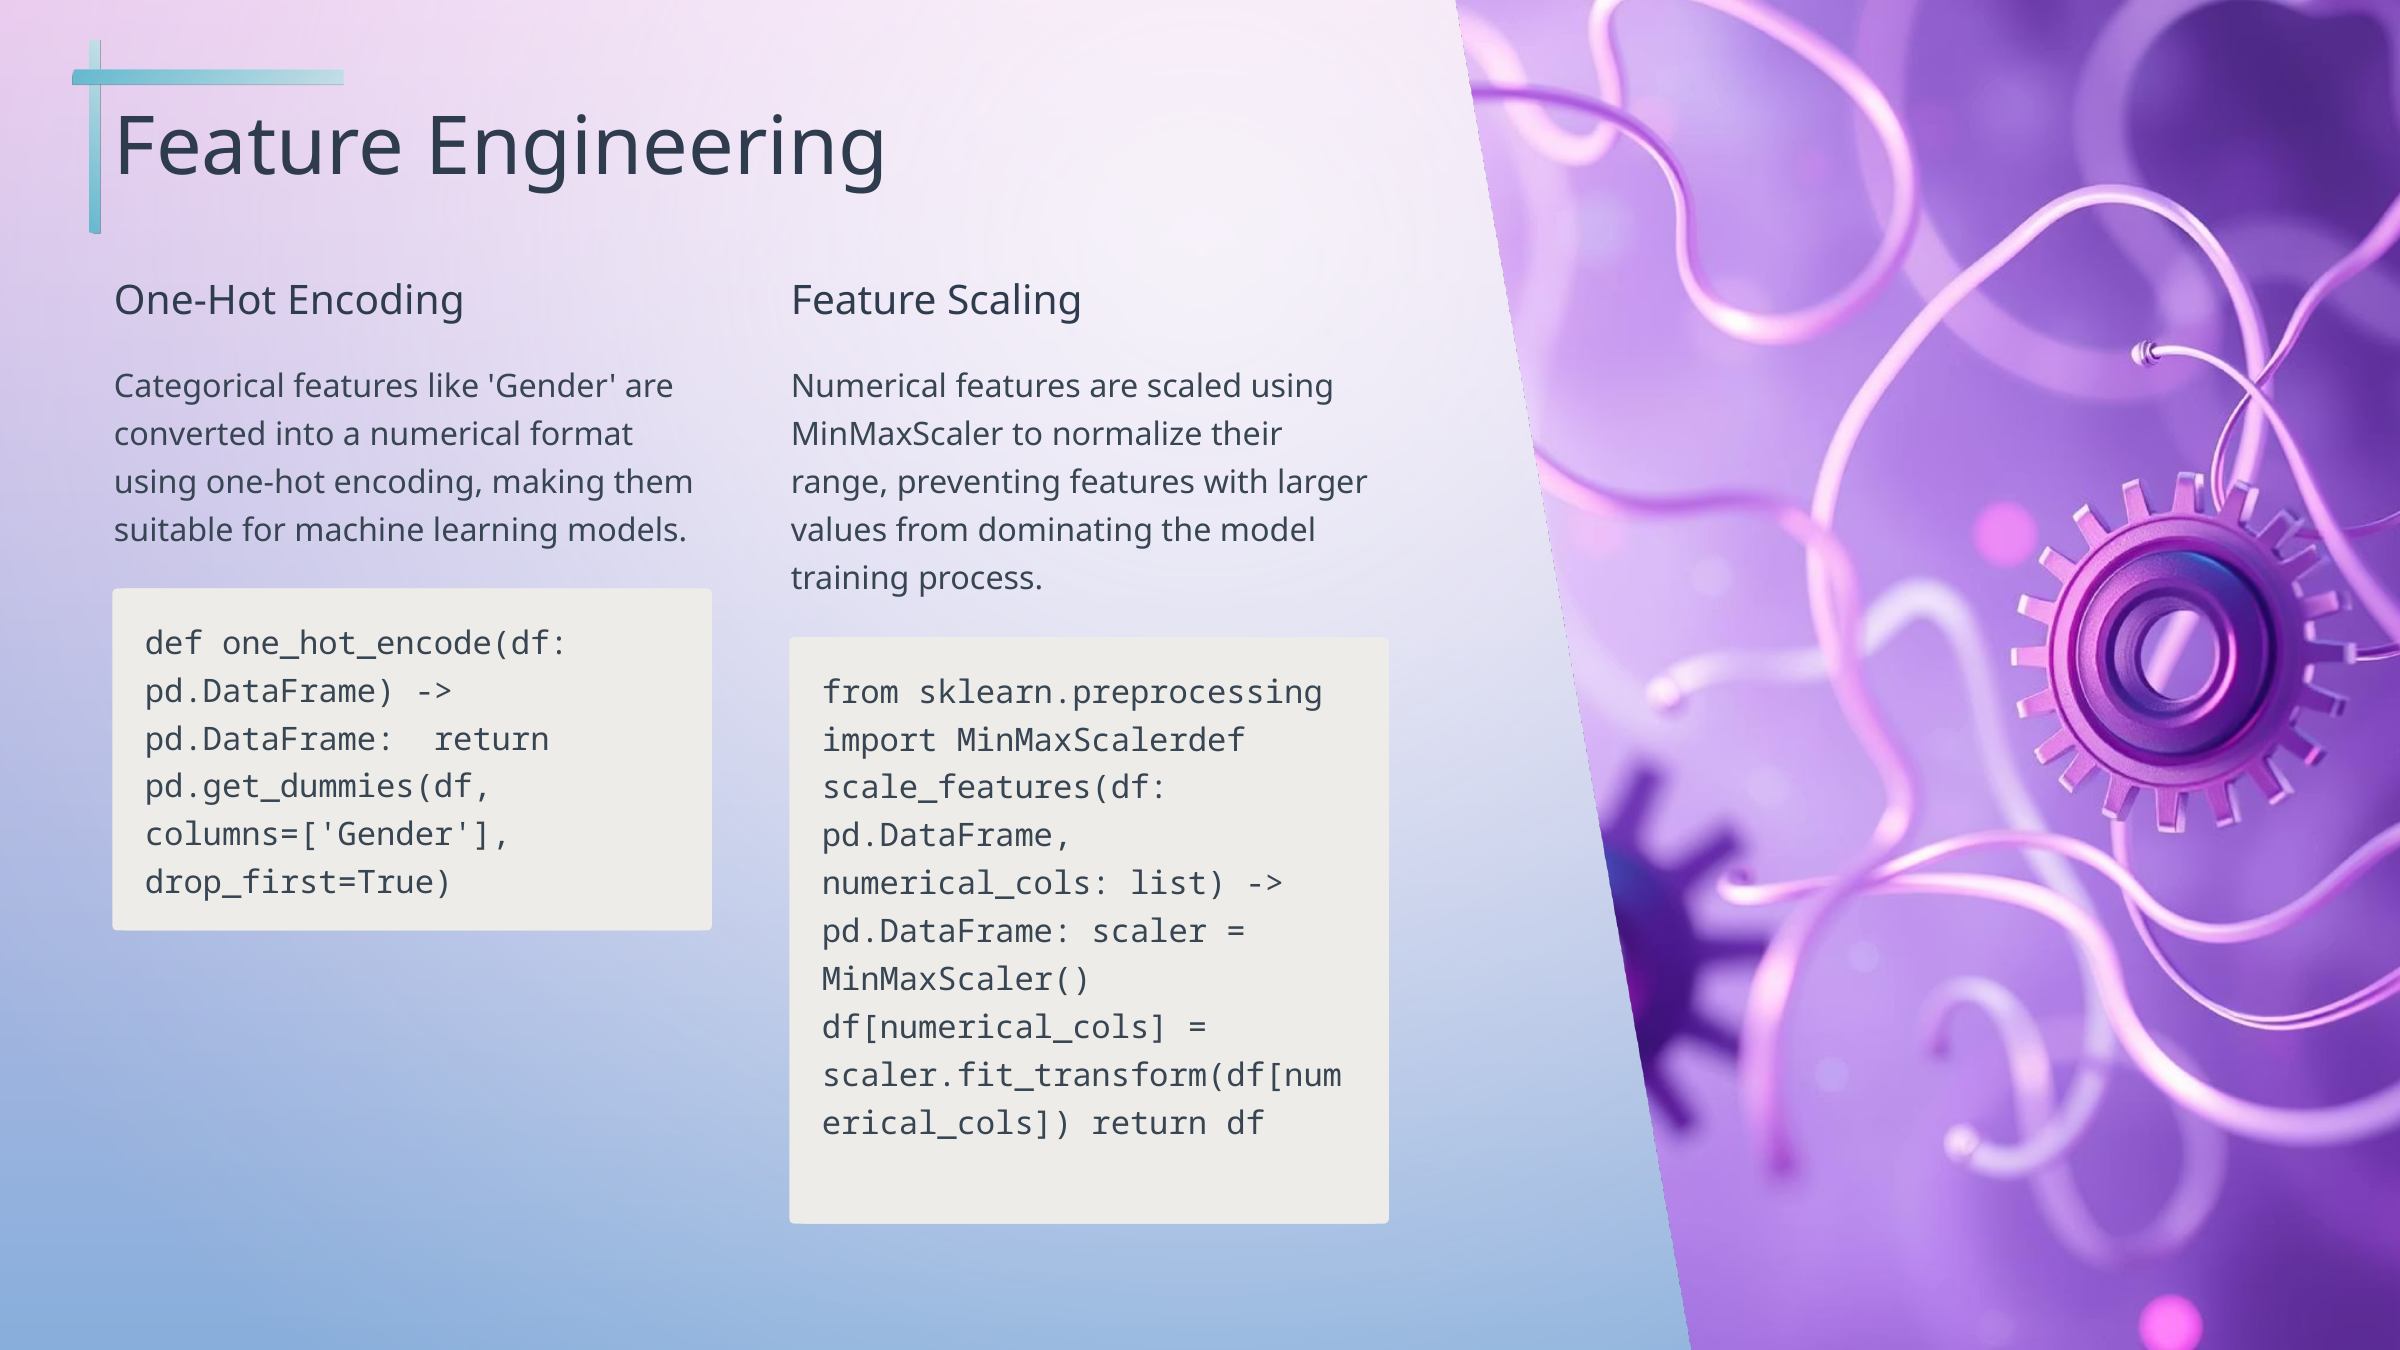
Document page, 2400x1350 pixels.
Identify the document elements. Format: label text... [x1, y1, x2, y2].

picture [68, 0, 344, 238]
text_box Feature Engineering [220, 89, 929, 192]
picture [1454, 0, 2400, 1350]
text_box def one_hot_encode(df: pd.DataFrame) -> pd.DataFrame: return pd.get_dummies(df, columns=['Gender'], drop_first=True) [144, 612, 680, 907]
text_box Categorical features like 'Gender' are converted into a numerical format using one-hot encoding, making them suitable for machine learning models. [113, 356, 711, 552]
text_box [112, 588, 712, 931]
text_box Feature Scaling [790, 272, 1199, 324]
text_box [789, 637, 1389, 1224]
text_box from sklearn.preprocessing import MinMaxScalerdef scale_features(df: pd.DataFrame, numerical_cols: list) -> pd.DataFrame: scaler = MinMaxScaler() df[numerical_cols] = scaler.fit_transform(df[numerical_cols]) return df [821, 661, 1357, 1200]
text_box Feature Engineering [114, 90, 189, 192]
text_box Numerical features are scaled using MinMaxScaler to normalize their range, preventing features with larger values from dominating the model training process. [790, 356, 1388, 601]
text_box [0, 0, 1448, 749]
text_box One-Hot Encoding [113, 272, 522, 324]
